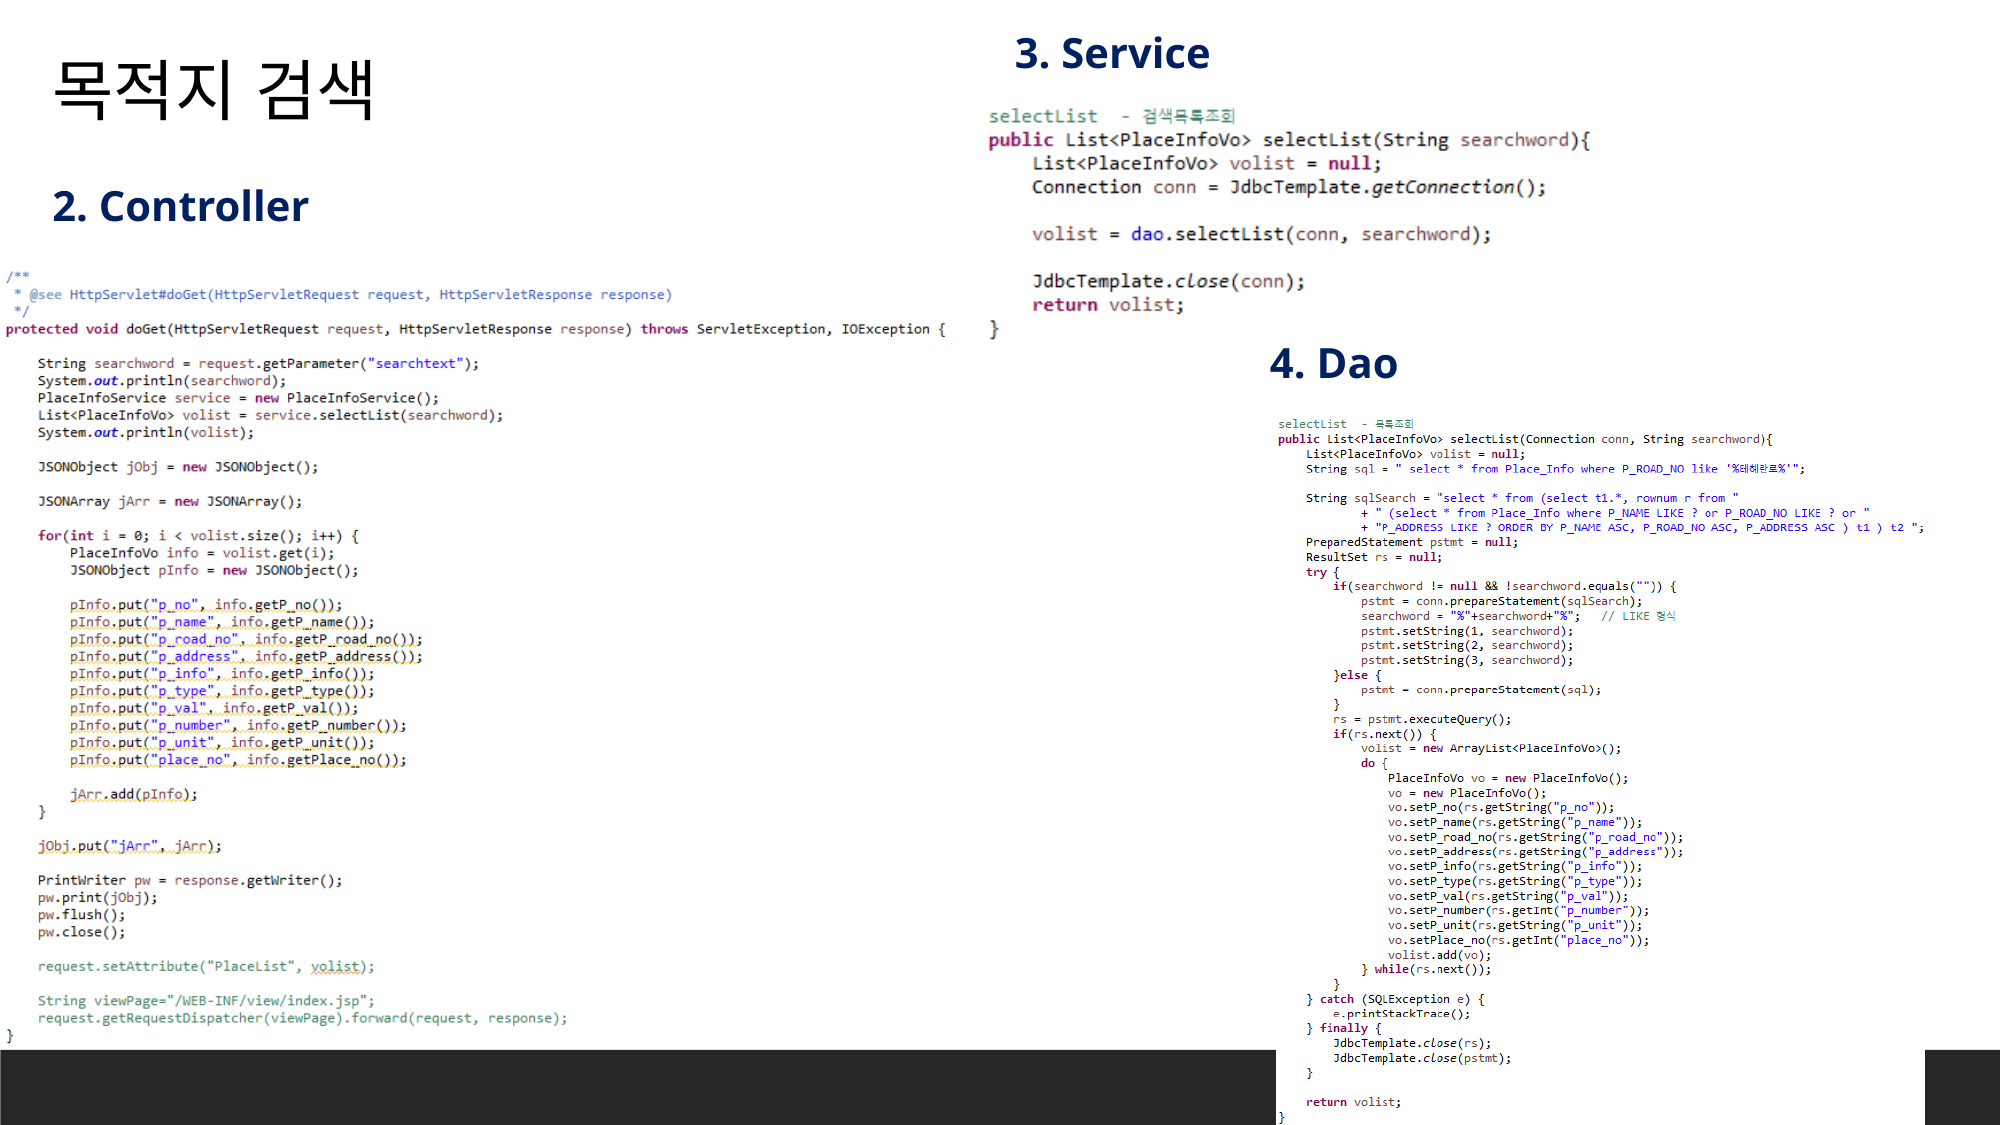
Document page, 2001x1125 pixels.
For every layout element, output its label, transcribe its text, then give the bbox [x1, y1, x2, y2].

picture [1276, 418, 1926, 1125]
picture [983, 106, 1601, 341]
text_box 2. Controller [37, 172, 623, 238]
text_box 목적지 검색 [37, 41, 1054, 137]
text_box 3. Service [999, 19, 1585, 85]
picture [0, 266, 945, 1050]
text_box 4. Dao [1255, 329, 1840, 395]
